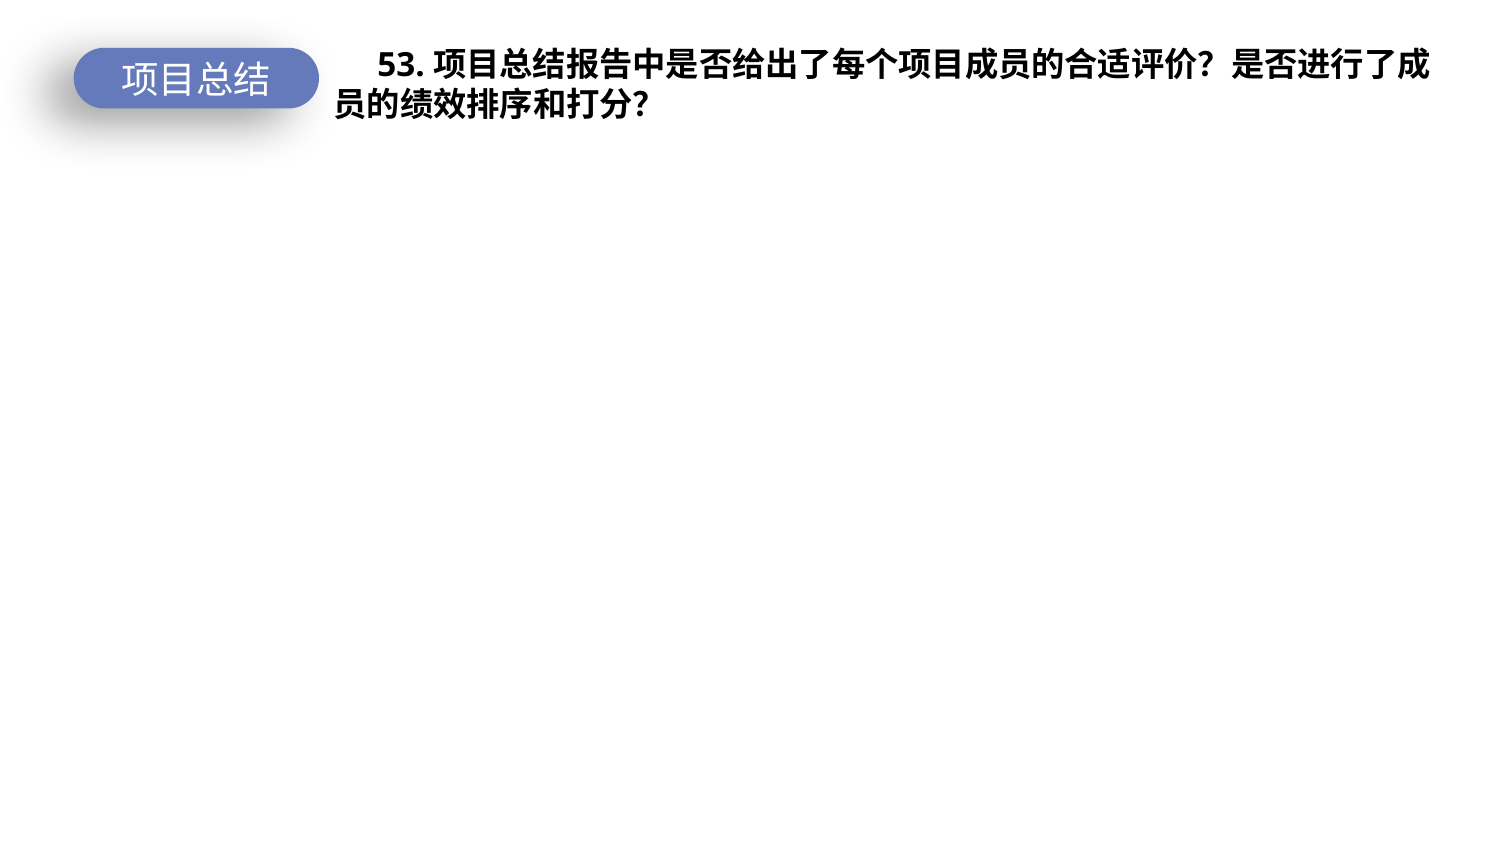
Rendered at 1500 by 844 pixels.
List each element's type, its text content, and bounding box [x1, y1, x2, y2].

text_box 53.项目总结报告中是否给出了每个项目成员的合适评价？是否进行了成员的绩效排序和打分？ [319, 36, 1462, 131]
text_box 项目总结 [73, 47, 319, 109]
